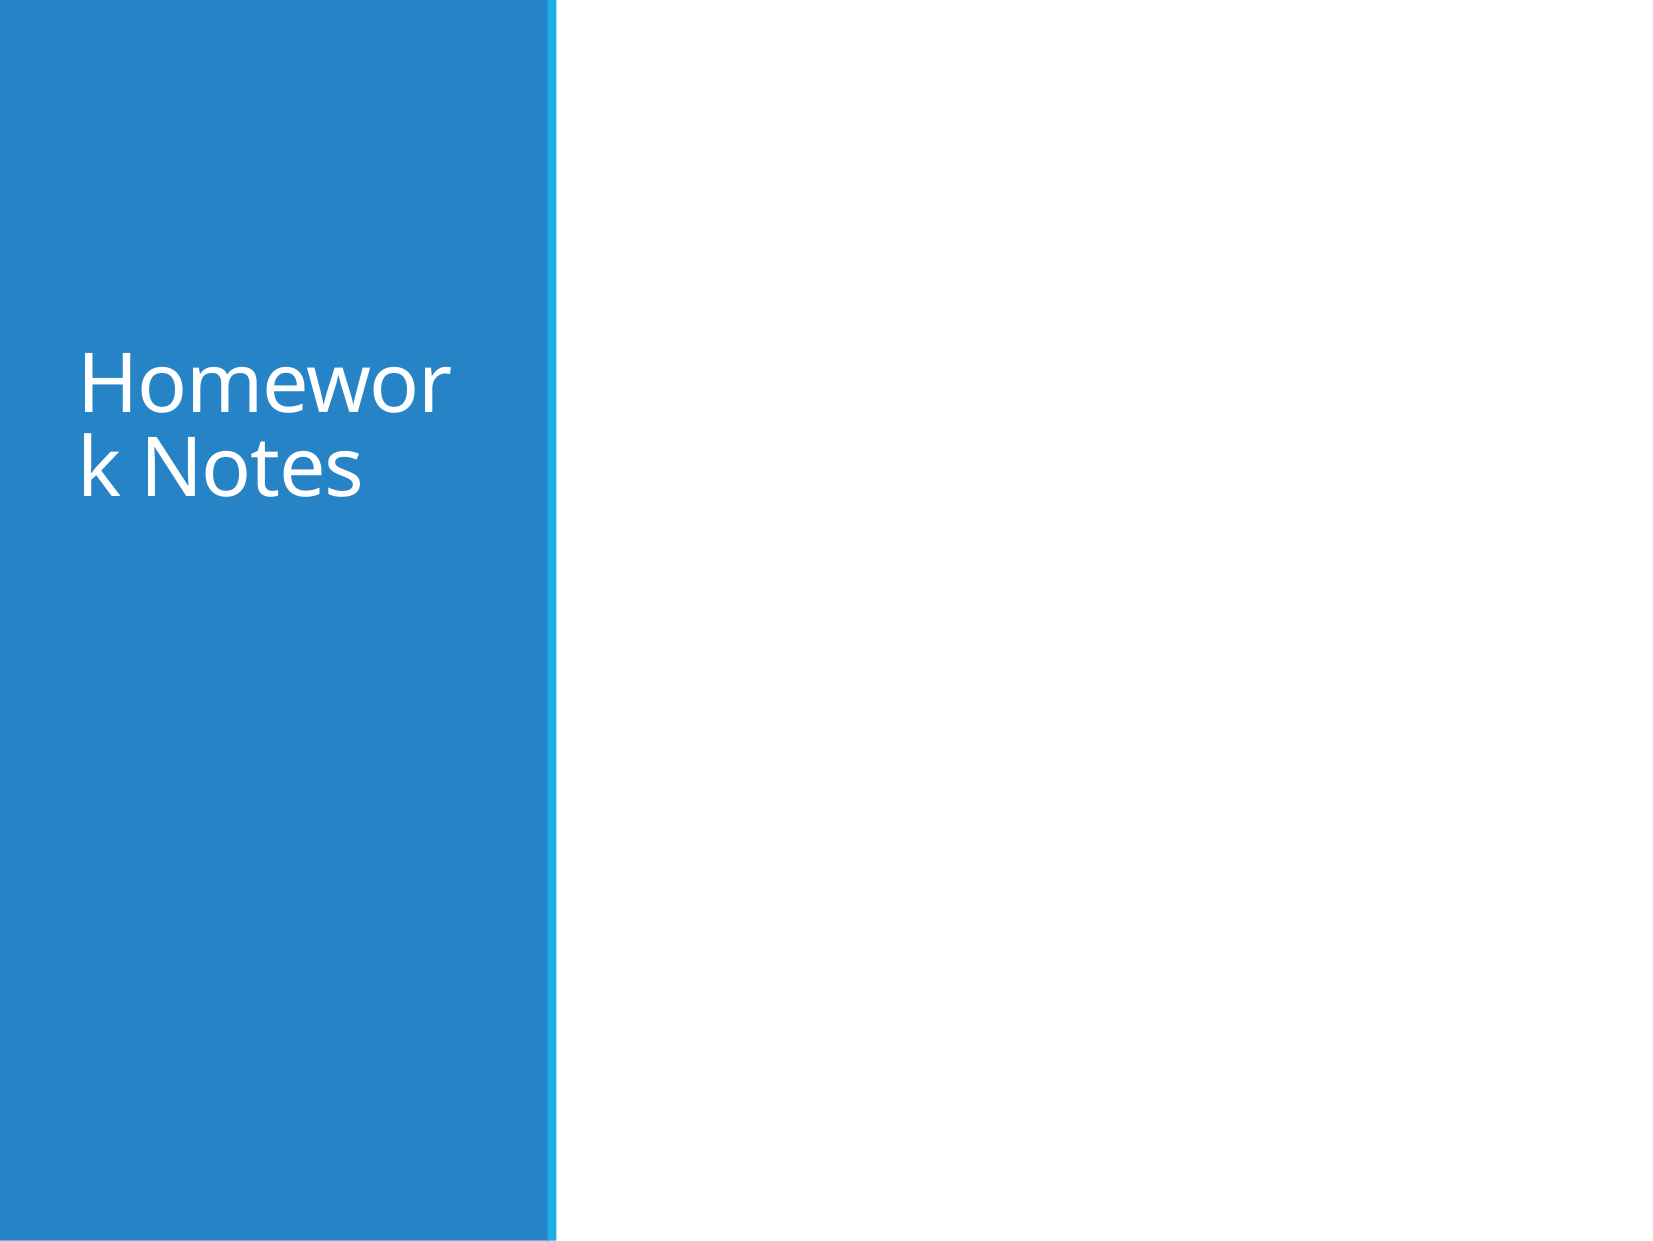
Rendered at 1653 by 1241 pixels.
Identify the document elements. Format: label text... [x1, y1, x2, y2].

title Homework Notes [62, 107, 496, 522]
